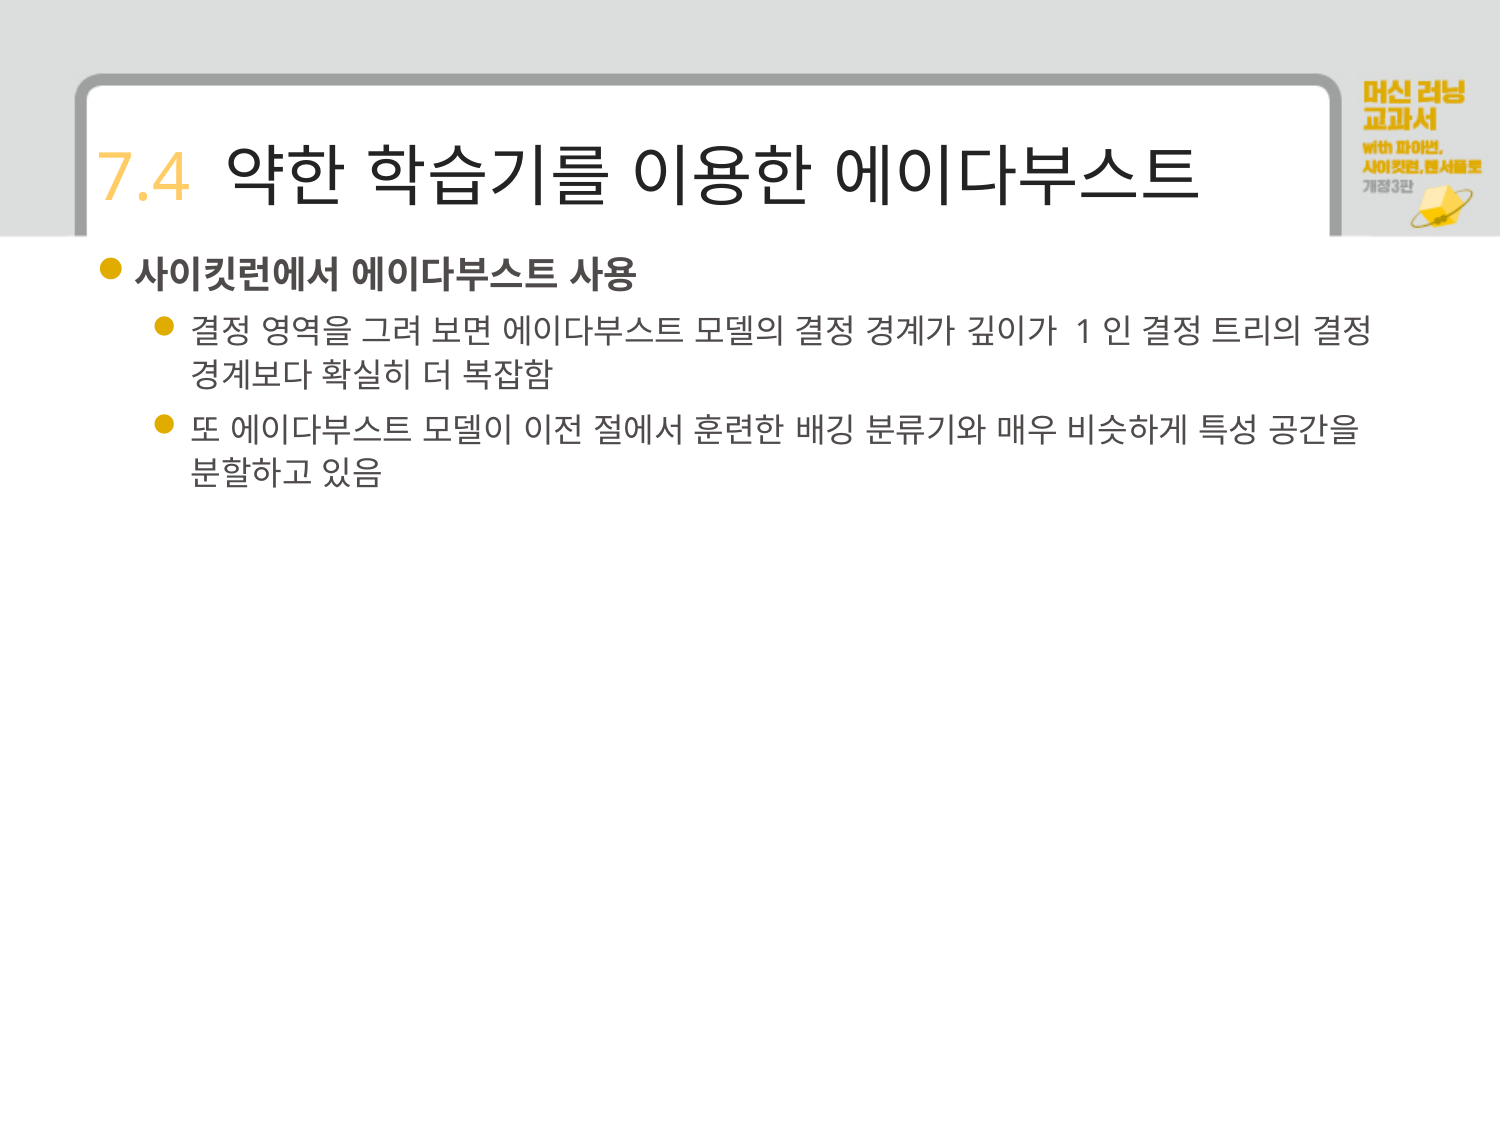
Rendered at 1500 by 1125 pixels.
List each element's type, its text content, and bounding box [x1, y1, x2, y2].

picture [0, 0, 1500, 1125]
list 사이킷런에서 에이다부스트 사용 결정 영역을 그려 보면 에이다부스트 모델의 결정 경계가 깊이가 1인 결정 트리의 결정 경계보다 확실히 더 복잡함 또 에이다부스트 모델이 이전 절에서 훈련한 배깅 분류기와 매우 비슷하게 특성 공간을 분할하고 있음 [81, 239, 1412, 1054]
title 7.4 약한 학습기를 이용한 에이다부스트 [81, 90, 1412, 222]
